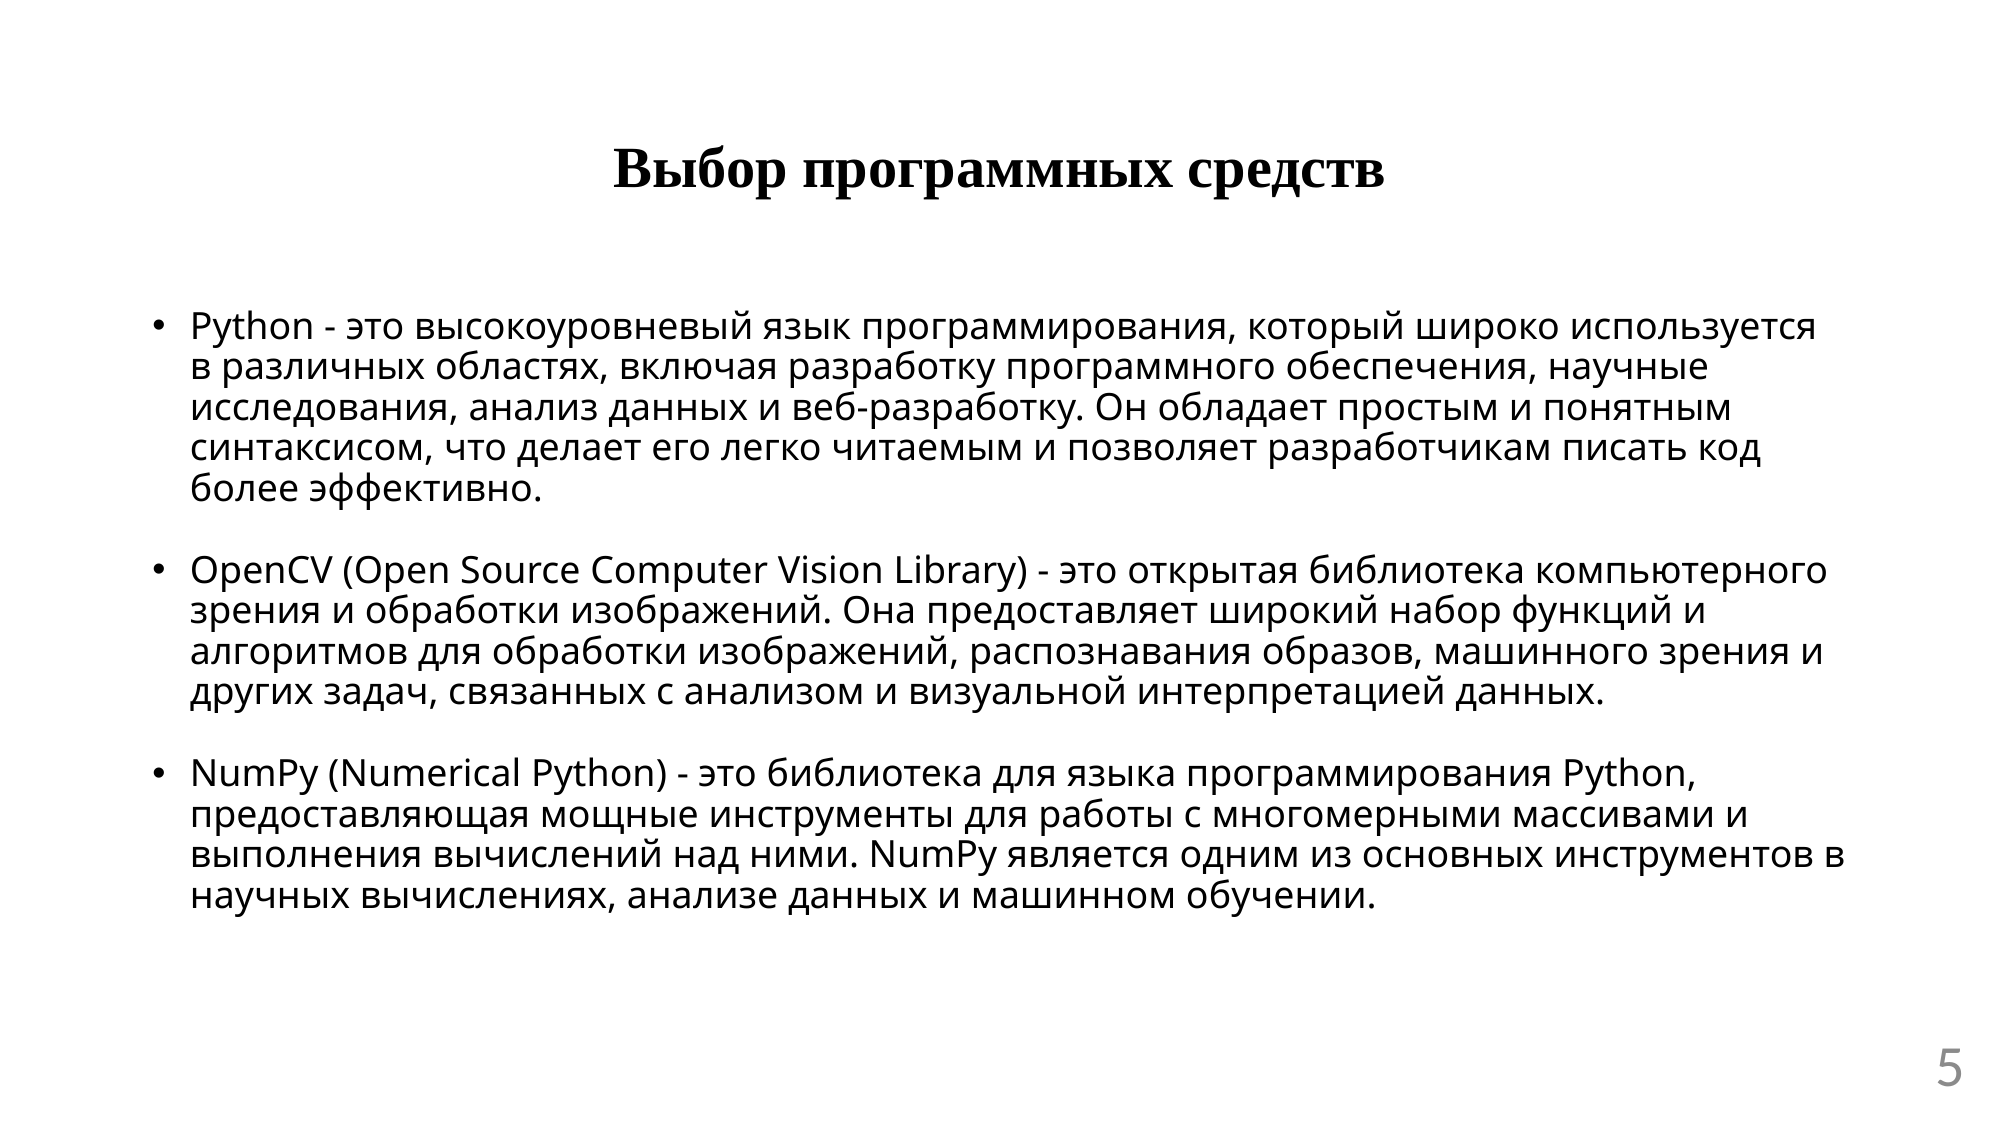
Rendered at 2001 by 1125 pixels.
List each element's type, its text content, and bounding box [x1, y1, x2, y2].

list Python - это высокоуровневый язык программирования, который широко используется в различных областях, включая разработку программного обеспечения, научные исследования, анализ данных и веб-разработку. Он обладает простым и понятным синтаксисом, что делает его легко читаемым и позволяет разработчикам писать код более эффективно. OpenCV (Open Source Computer Vision Library) - это открытая библиотека компьютерного зрения и обработки изображений. Она предоставляет широкий набор функций и алгоритмов для обработки изображений, распознавания образов, машинного зрения и других задач, связанных с анализом и визуальной интерпретацией данных. NumPy (Numerical Python) - это библиотека для языка программирования Python, предоставляющая мощные инструменты для работы с многомерными массивами и выполнения вычислений над ними. NumPy является одним из основных инструментов в научных вычислениях, анализе данных и машинном обучении. [137, 299, 1863, 1014]
title Выбор программных средств [137, 59, 1863, 278]
slide_number 5 [1530, 1032, 1981, 1093]
